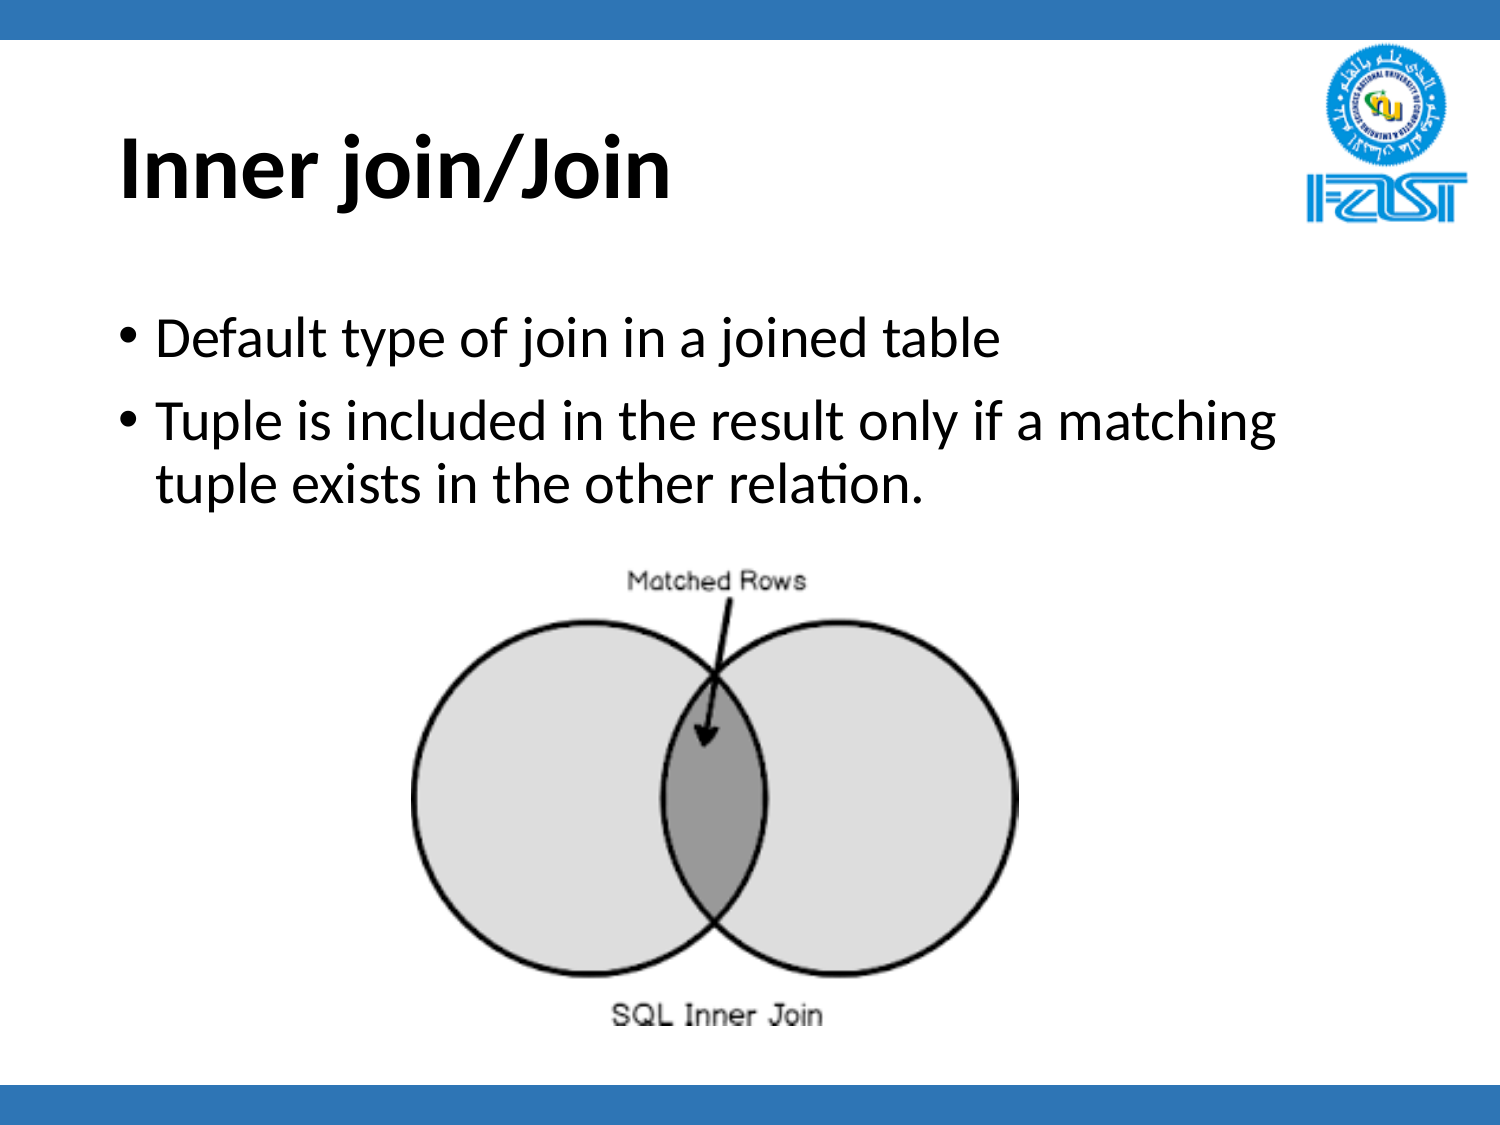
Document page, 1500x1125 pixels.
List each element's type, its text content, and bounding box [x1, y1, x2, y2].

picture [1377, 49, 1394, 59]
picture [411, 562, 1019, 1026]
picture [1397, 55, 1403, 66]
picture [1299, 40, 1476, 224]
list Default type of join in a joined table Tuple is included in the result only if a matching tuple exists in the other relation. [103, 299, 1397, 1014]
picture [1428, 94, 1435, 101]
title Inner join/Join [103, 59, 1397, 278]
